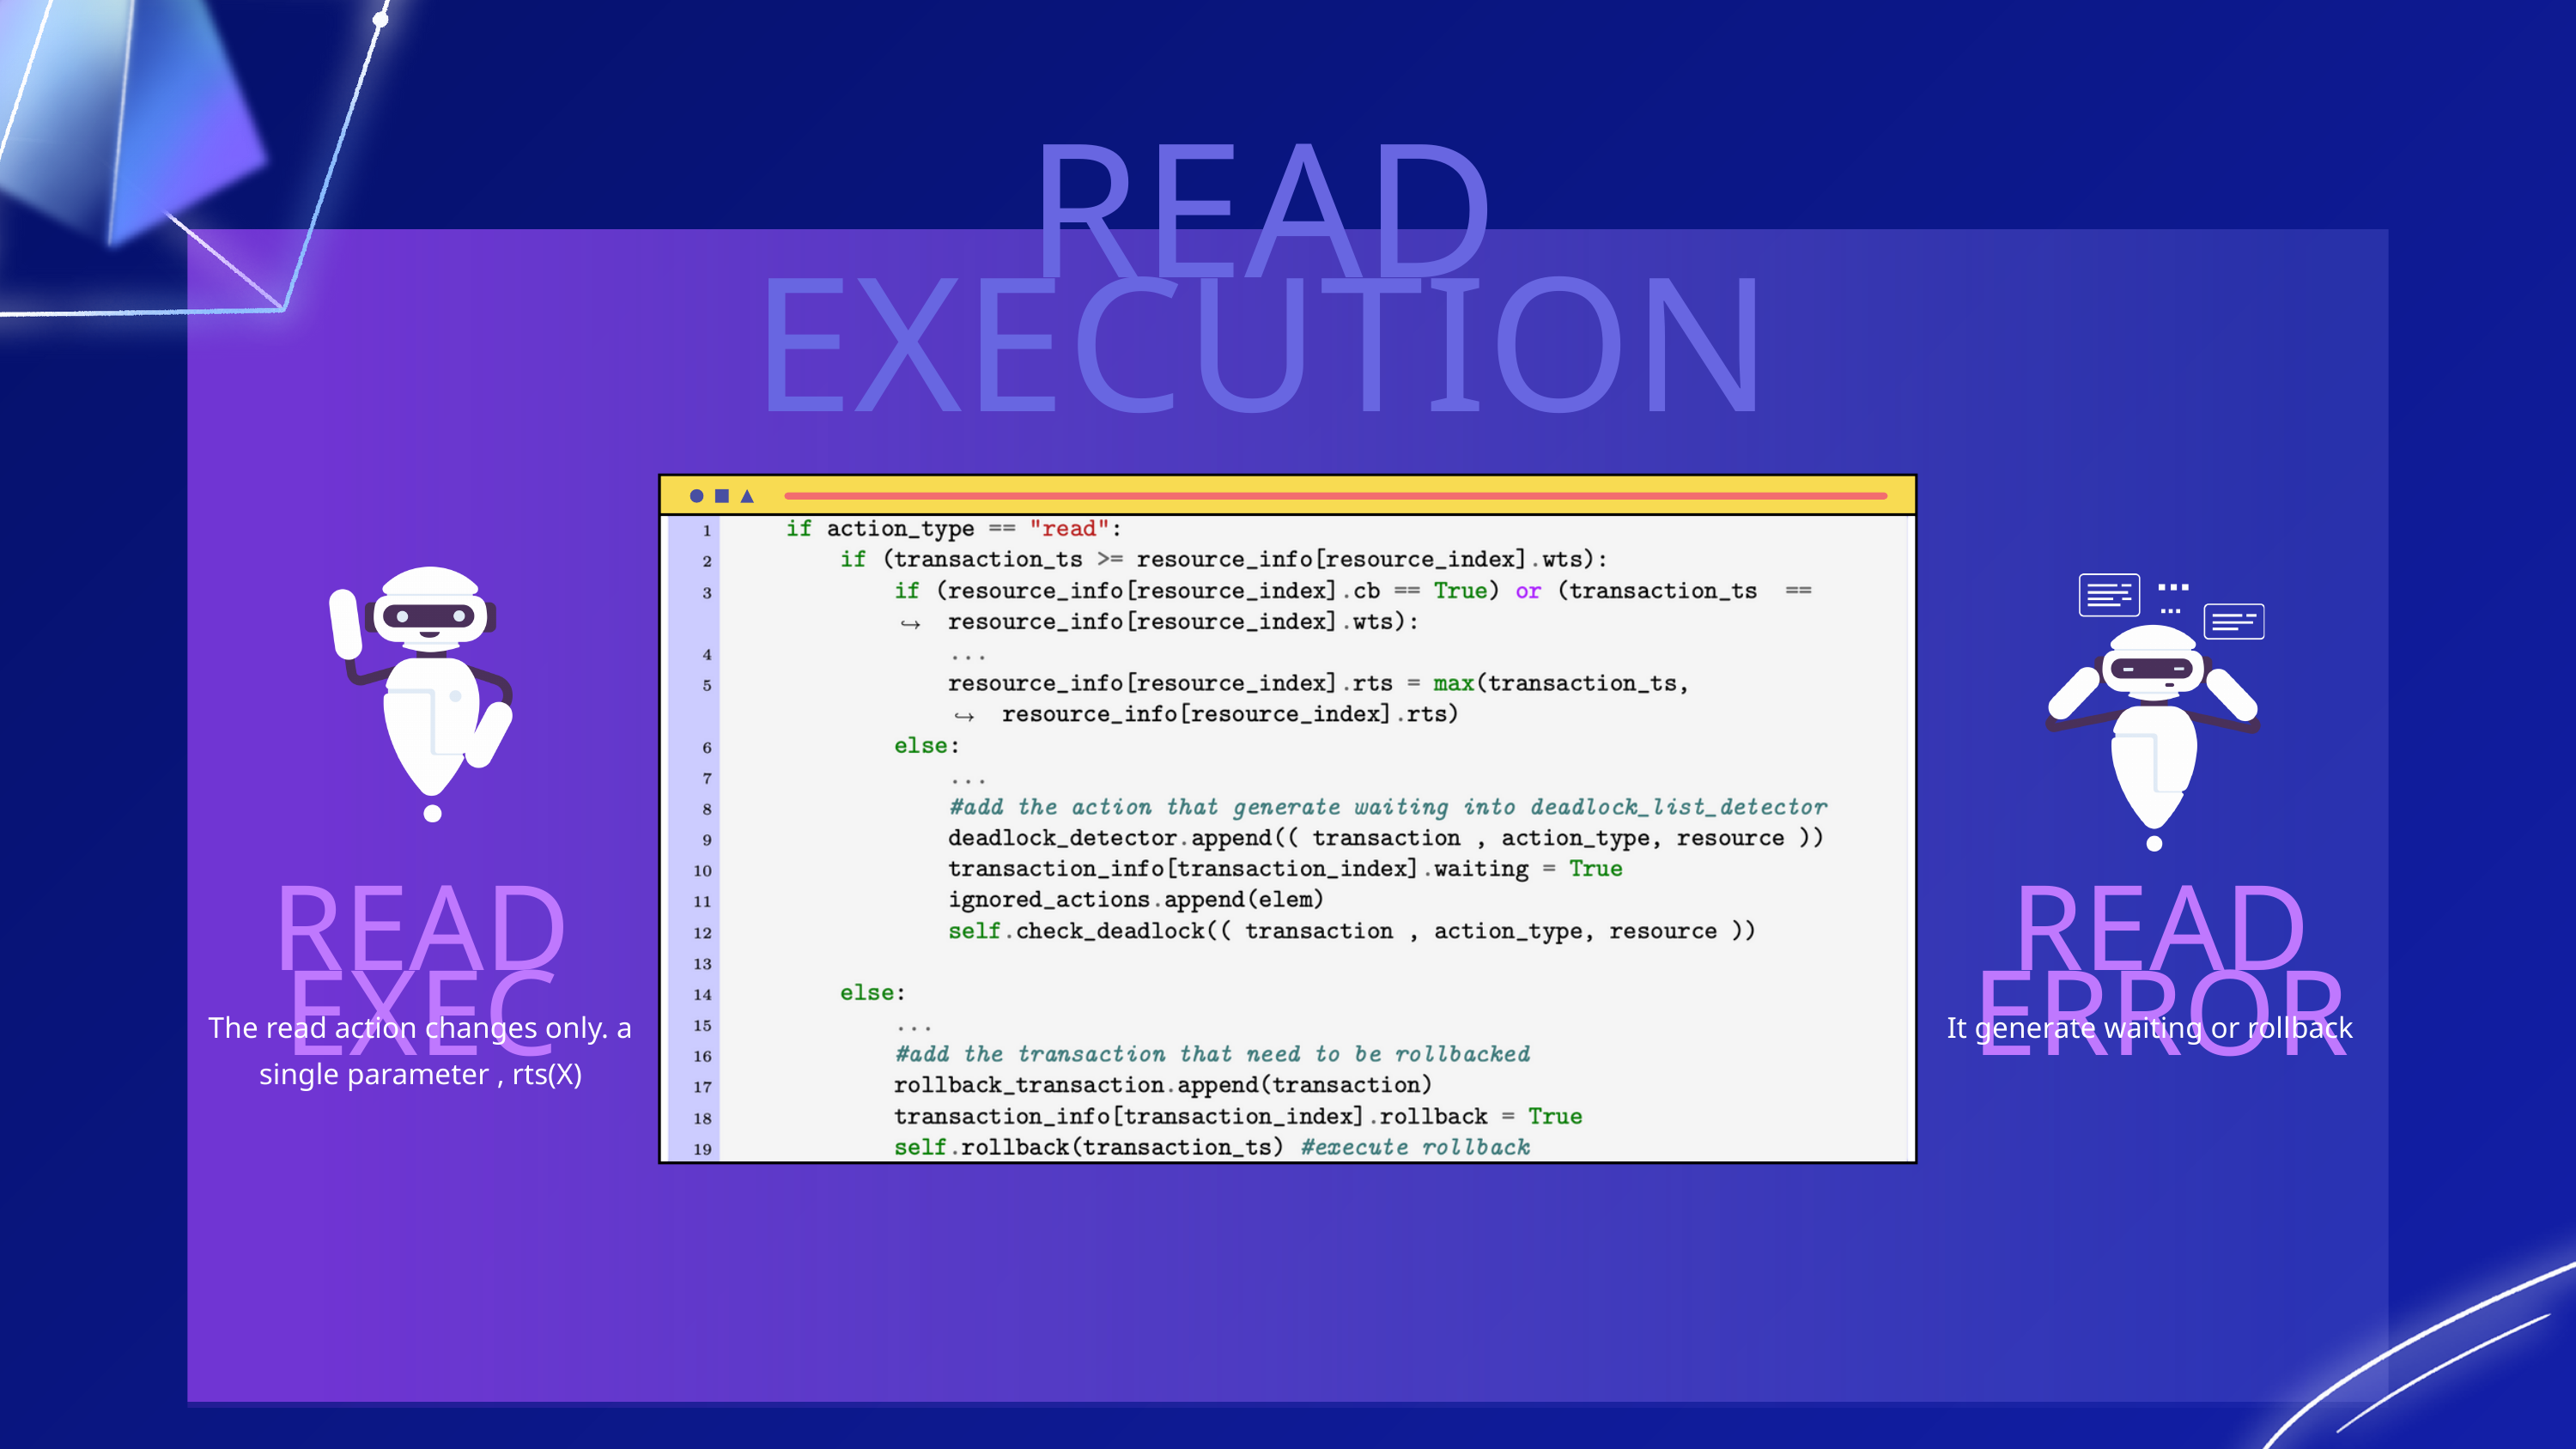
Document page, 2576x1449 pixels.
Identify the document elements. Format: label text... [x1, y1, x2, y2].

text_box [2044, 573, 2265, 852]
text_box [187, 229, 2389, 908]
text_box [2197, 999, 2576, 1449]
text_box [0, 0, 449, 364]
text_box The read action changes only. a single parameter , rts(X) [192, 997, 649, 1091]
text_box [329, 567, 513, 822]
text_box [658, 473, 1918, 1165]
text_box READ EXECUTION [721, 180, 1803, 449]
text_box READ EXEC [173, 908, 653, 1079]
text_box It generate waiting or rollback [1923, 997, 2379, 1045]
text_box READ ERROR [1922, 908, 2408, 1079]
text_box [187, 1079, 2197, 1408]
